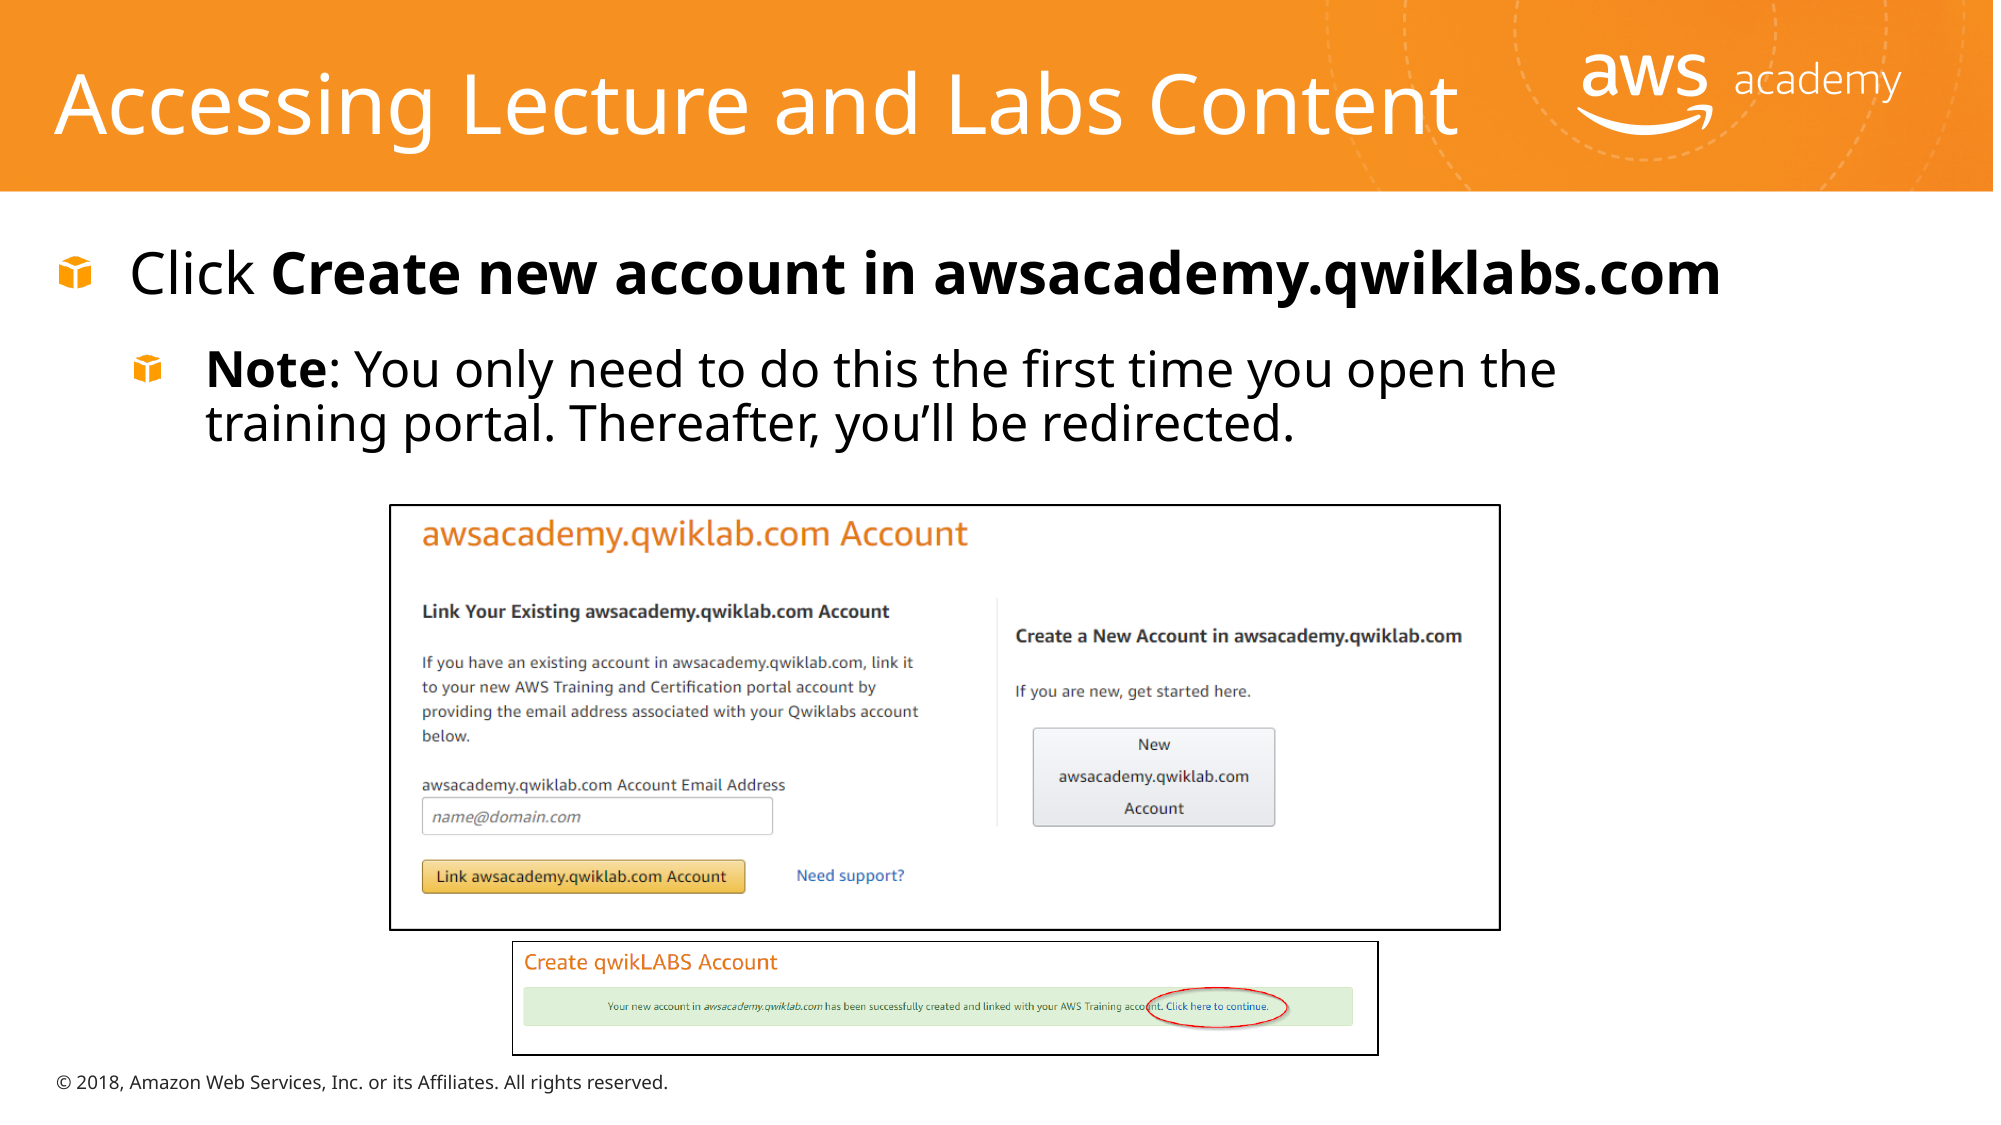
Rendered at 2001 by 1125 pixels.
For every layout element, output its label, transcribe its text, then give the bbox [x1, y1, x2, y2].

picture [0, 0, 1993, 1125]
title Accessing Lecture and Labs Content [39, 43, 1562, 172]
list Click Create new account in awsacademy.qwiklabs.com Note: You only need to do this the first time you open the training portal. Thereafter, you’ll be redirected. [39, 236, 1765, 1043]
